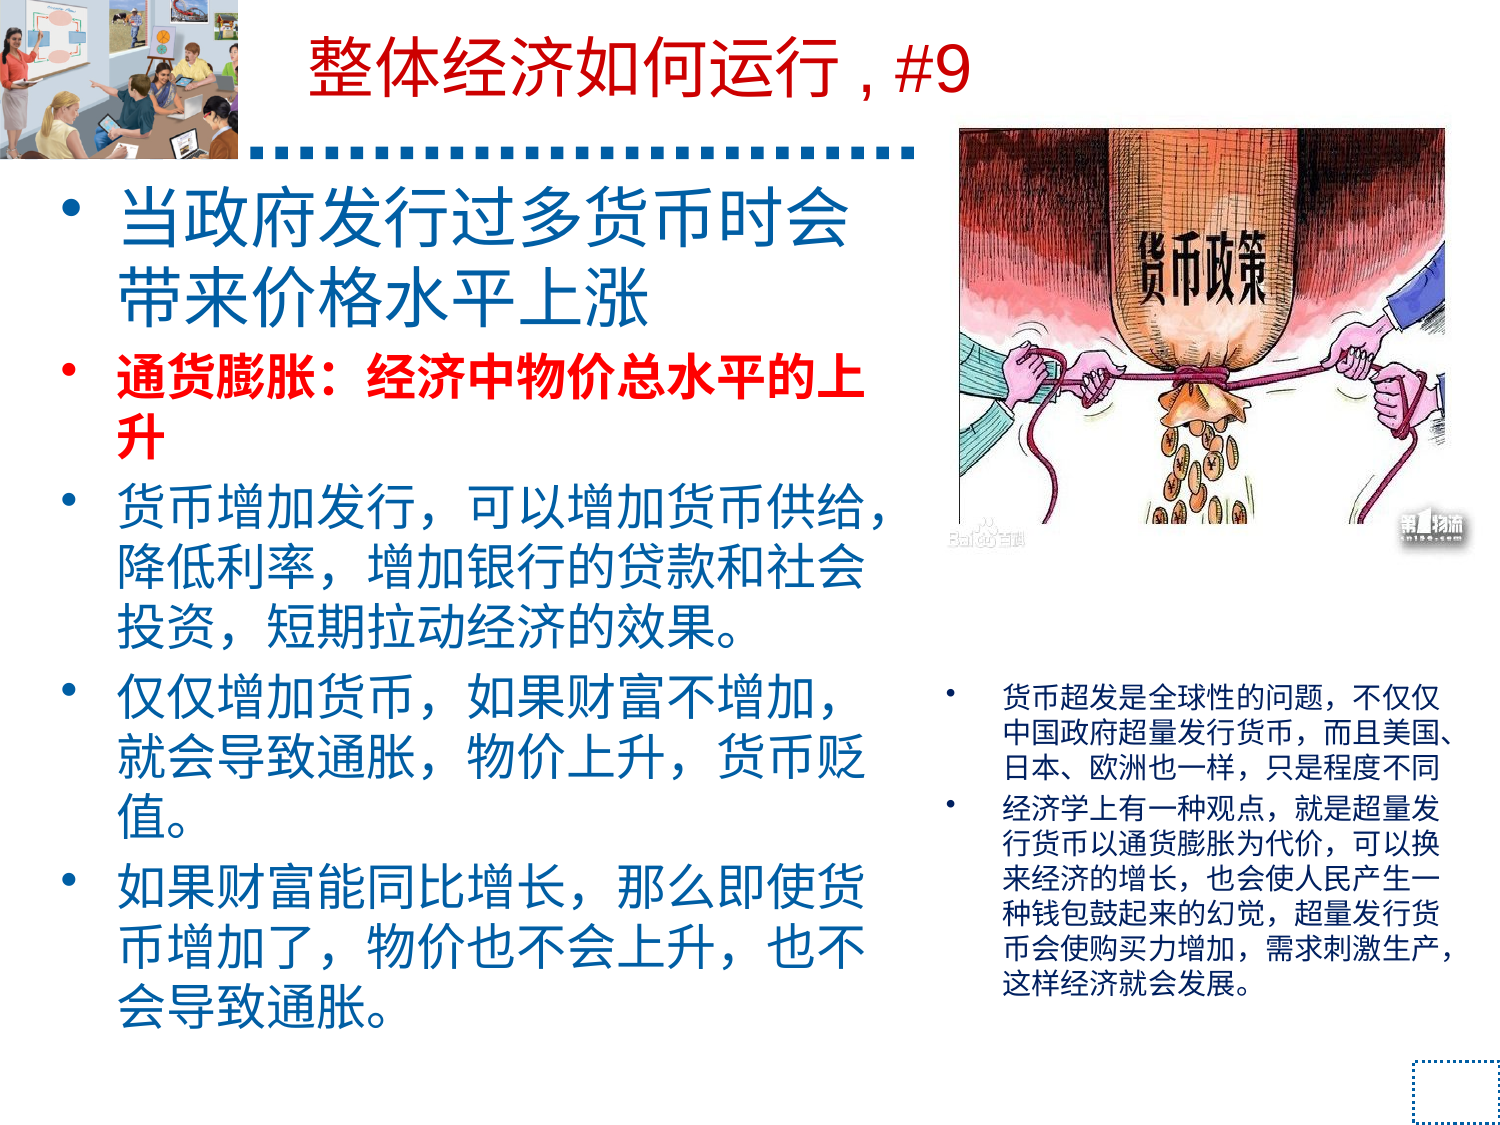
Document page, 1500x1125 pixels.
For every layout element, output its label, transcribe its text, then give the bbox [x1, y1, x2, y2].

slide_number [1412, 1060, 1500, 1125]
text_box 货币超发是全球性的问题，不仅仅中国政府超量发行货币，而且美国、日本、欧洲也一样，只是程度不同 经济学上有一种观点，就是超量发行货币以通货膨胀为代价，可以换来经济的增长，也会使人民产生一种钱包鼓起来的幻觉，超量发行货币会使购买力增加，需求刺激生产，这样经济就会发展。 [931, 672, 1460, 1008]
title 整体经济如何运行, #9 [292, 16, 1442, 159]
picture [918, 96, 1500, 565]
list 当政府发行过多货币时会带来价格水平上涨 通货膨胀：经济中物价总水平的上升 货币增加发行，可以增加货币供给，降低利率，增加银行的贷款和社会投资，短期拉动经济的效果。 仅仅增加货币，如果财富不增加，就会导致通胀，物价上升，货币贬值。 如果财富能同比增长，那么即使货币增加了，物价也不会上升，也不会导致通胀。 [45, 167, 932, 1059]
picture [0, 0, 238, 159]
